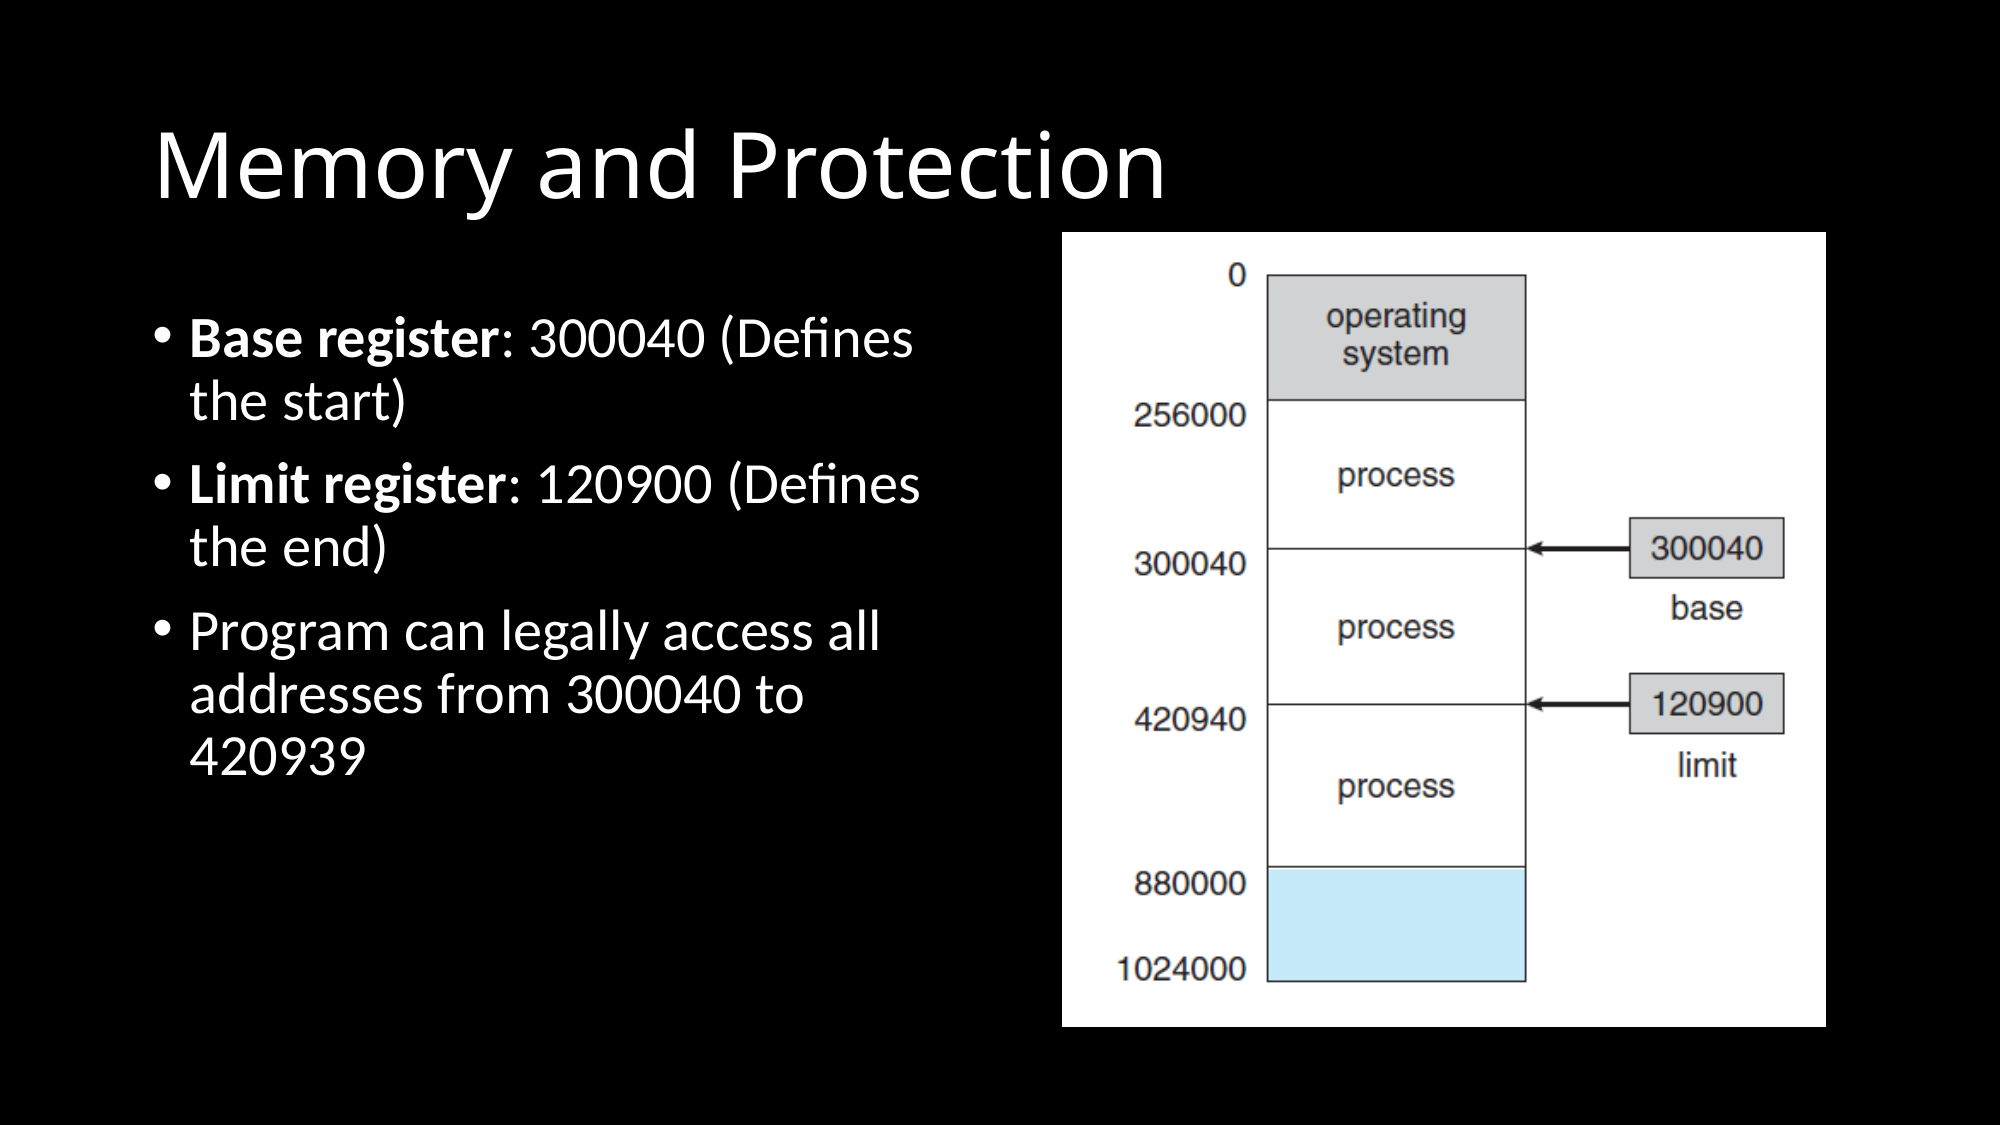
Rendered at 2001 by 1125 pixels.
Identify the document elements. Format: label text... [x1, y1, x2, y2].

title Memory and Protection [137, 59, 1863, 278]
list Base register: 300040 (Defines the start) Limit register: 120900 (Defines the end) Program can legally access all addresses from 300040 to 420939 [137, 299, 988, 1014]
picture [1062, 232, 1826, 1027]
